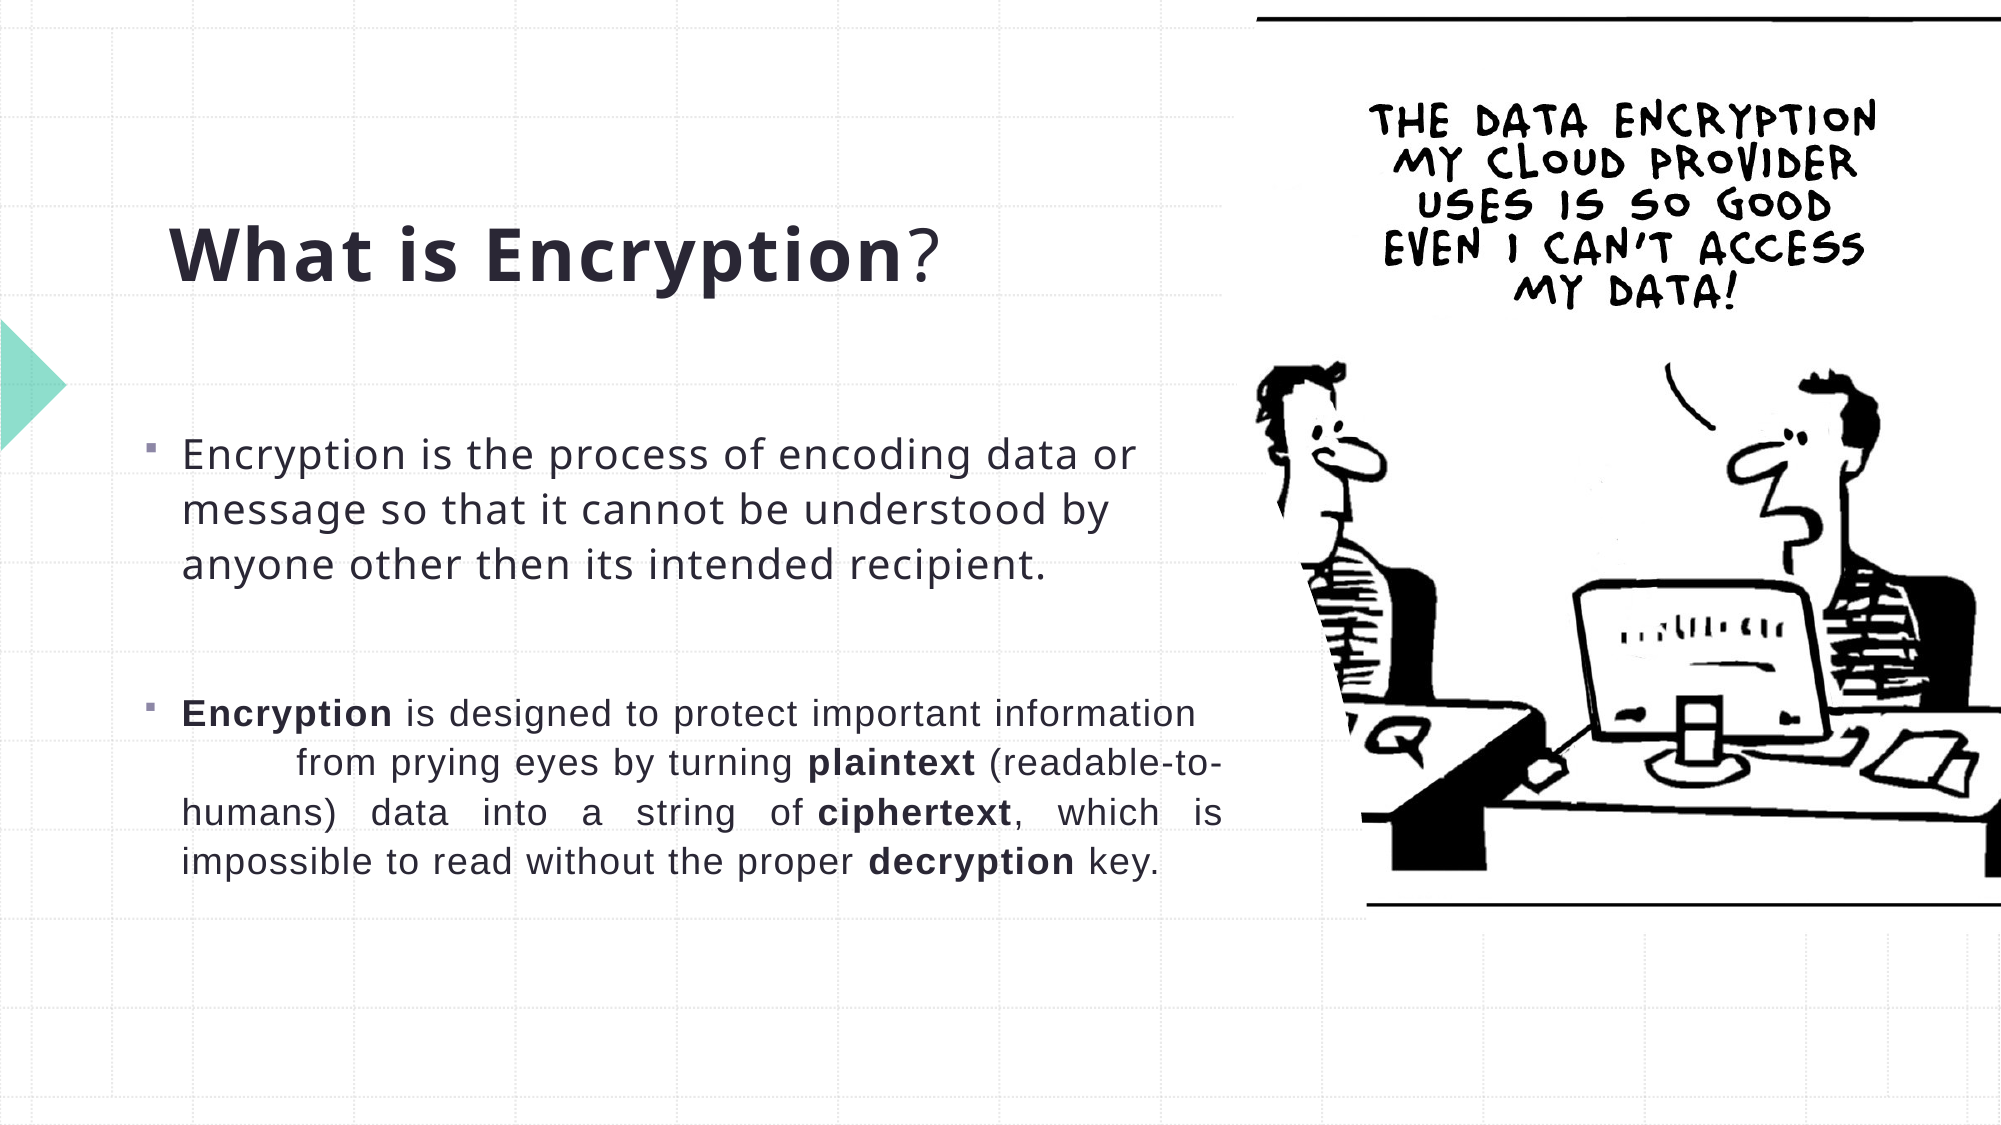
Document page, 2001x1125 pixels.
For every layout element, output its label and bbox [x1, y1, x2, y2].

text_box [0, 0, 2000, 1125]
picture [1220, 0, 2001, 932]
